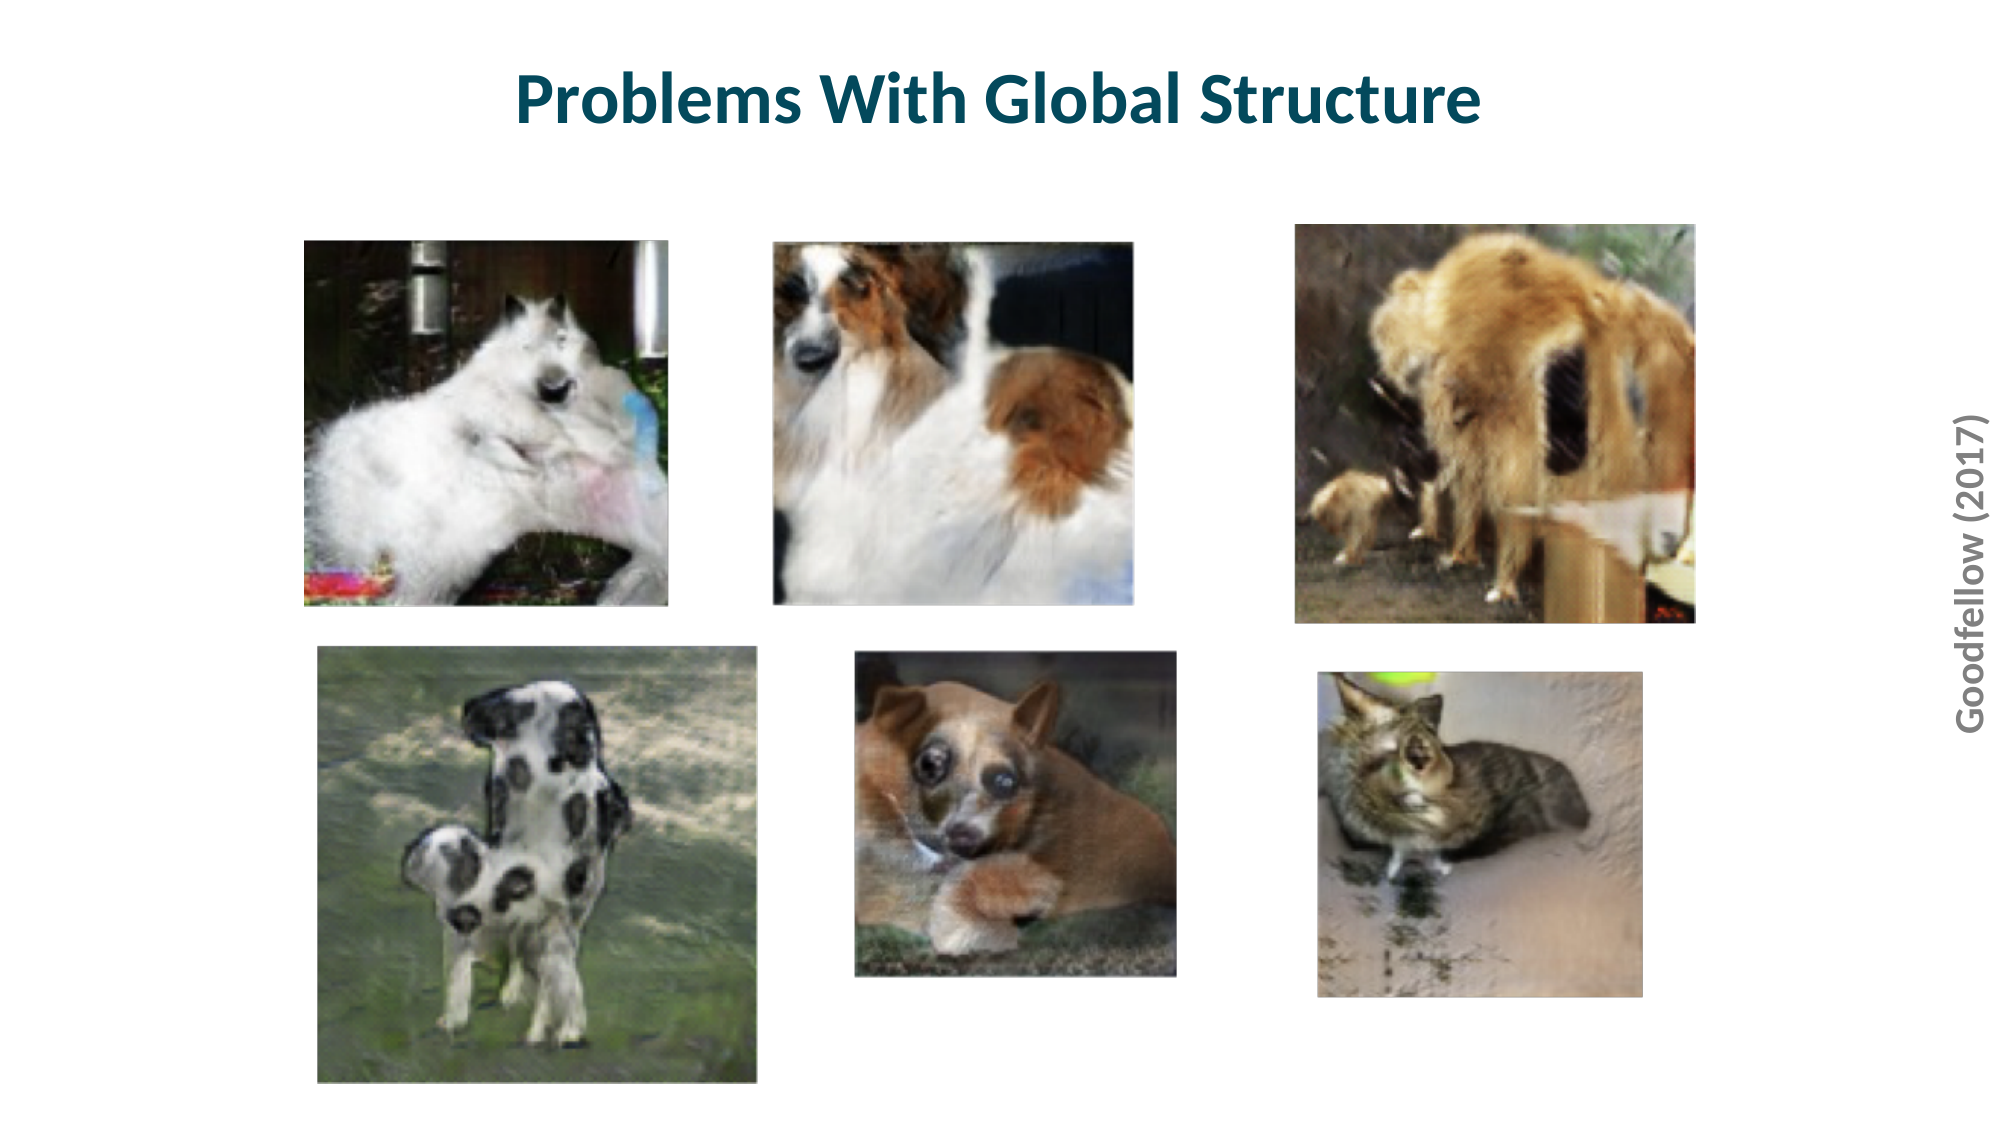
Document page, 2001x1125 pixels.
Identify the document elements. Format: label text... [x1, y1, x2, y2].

picture [303, 224, 1696, 1085]
title Problems With Global Structure [99, 24, 1900, 163]
text_box Goodfellow (2017) [1934, 398, 2000, 750]
